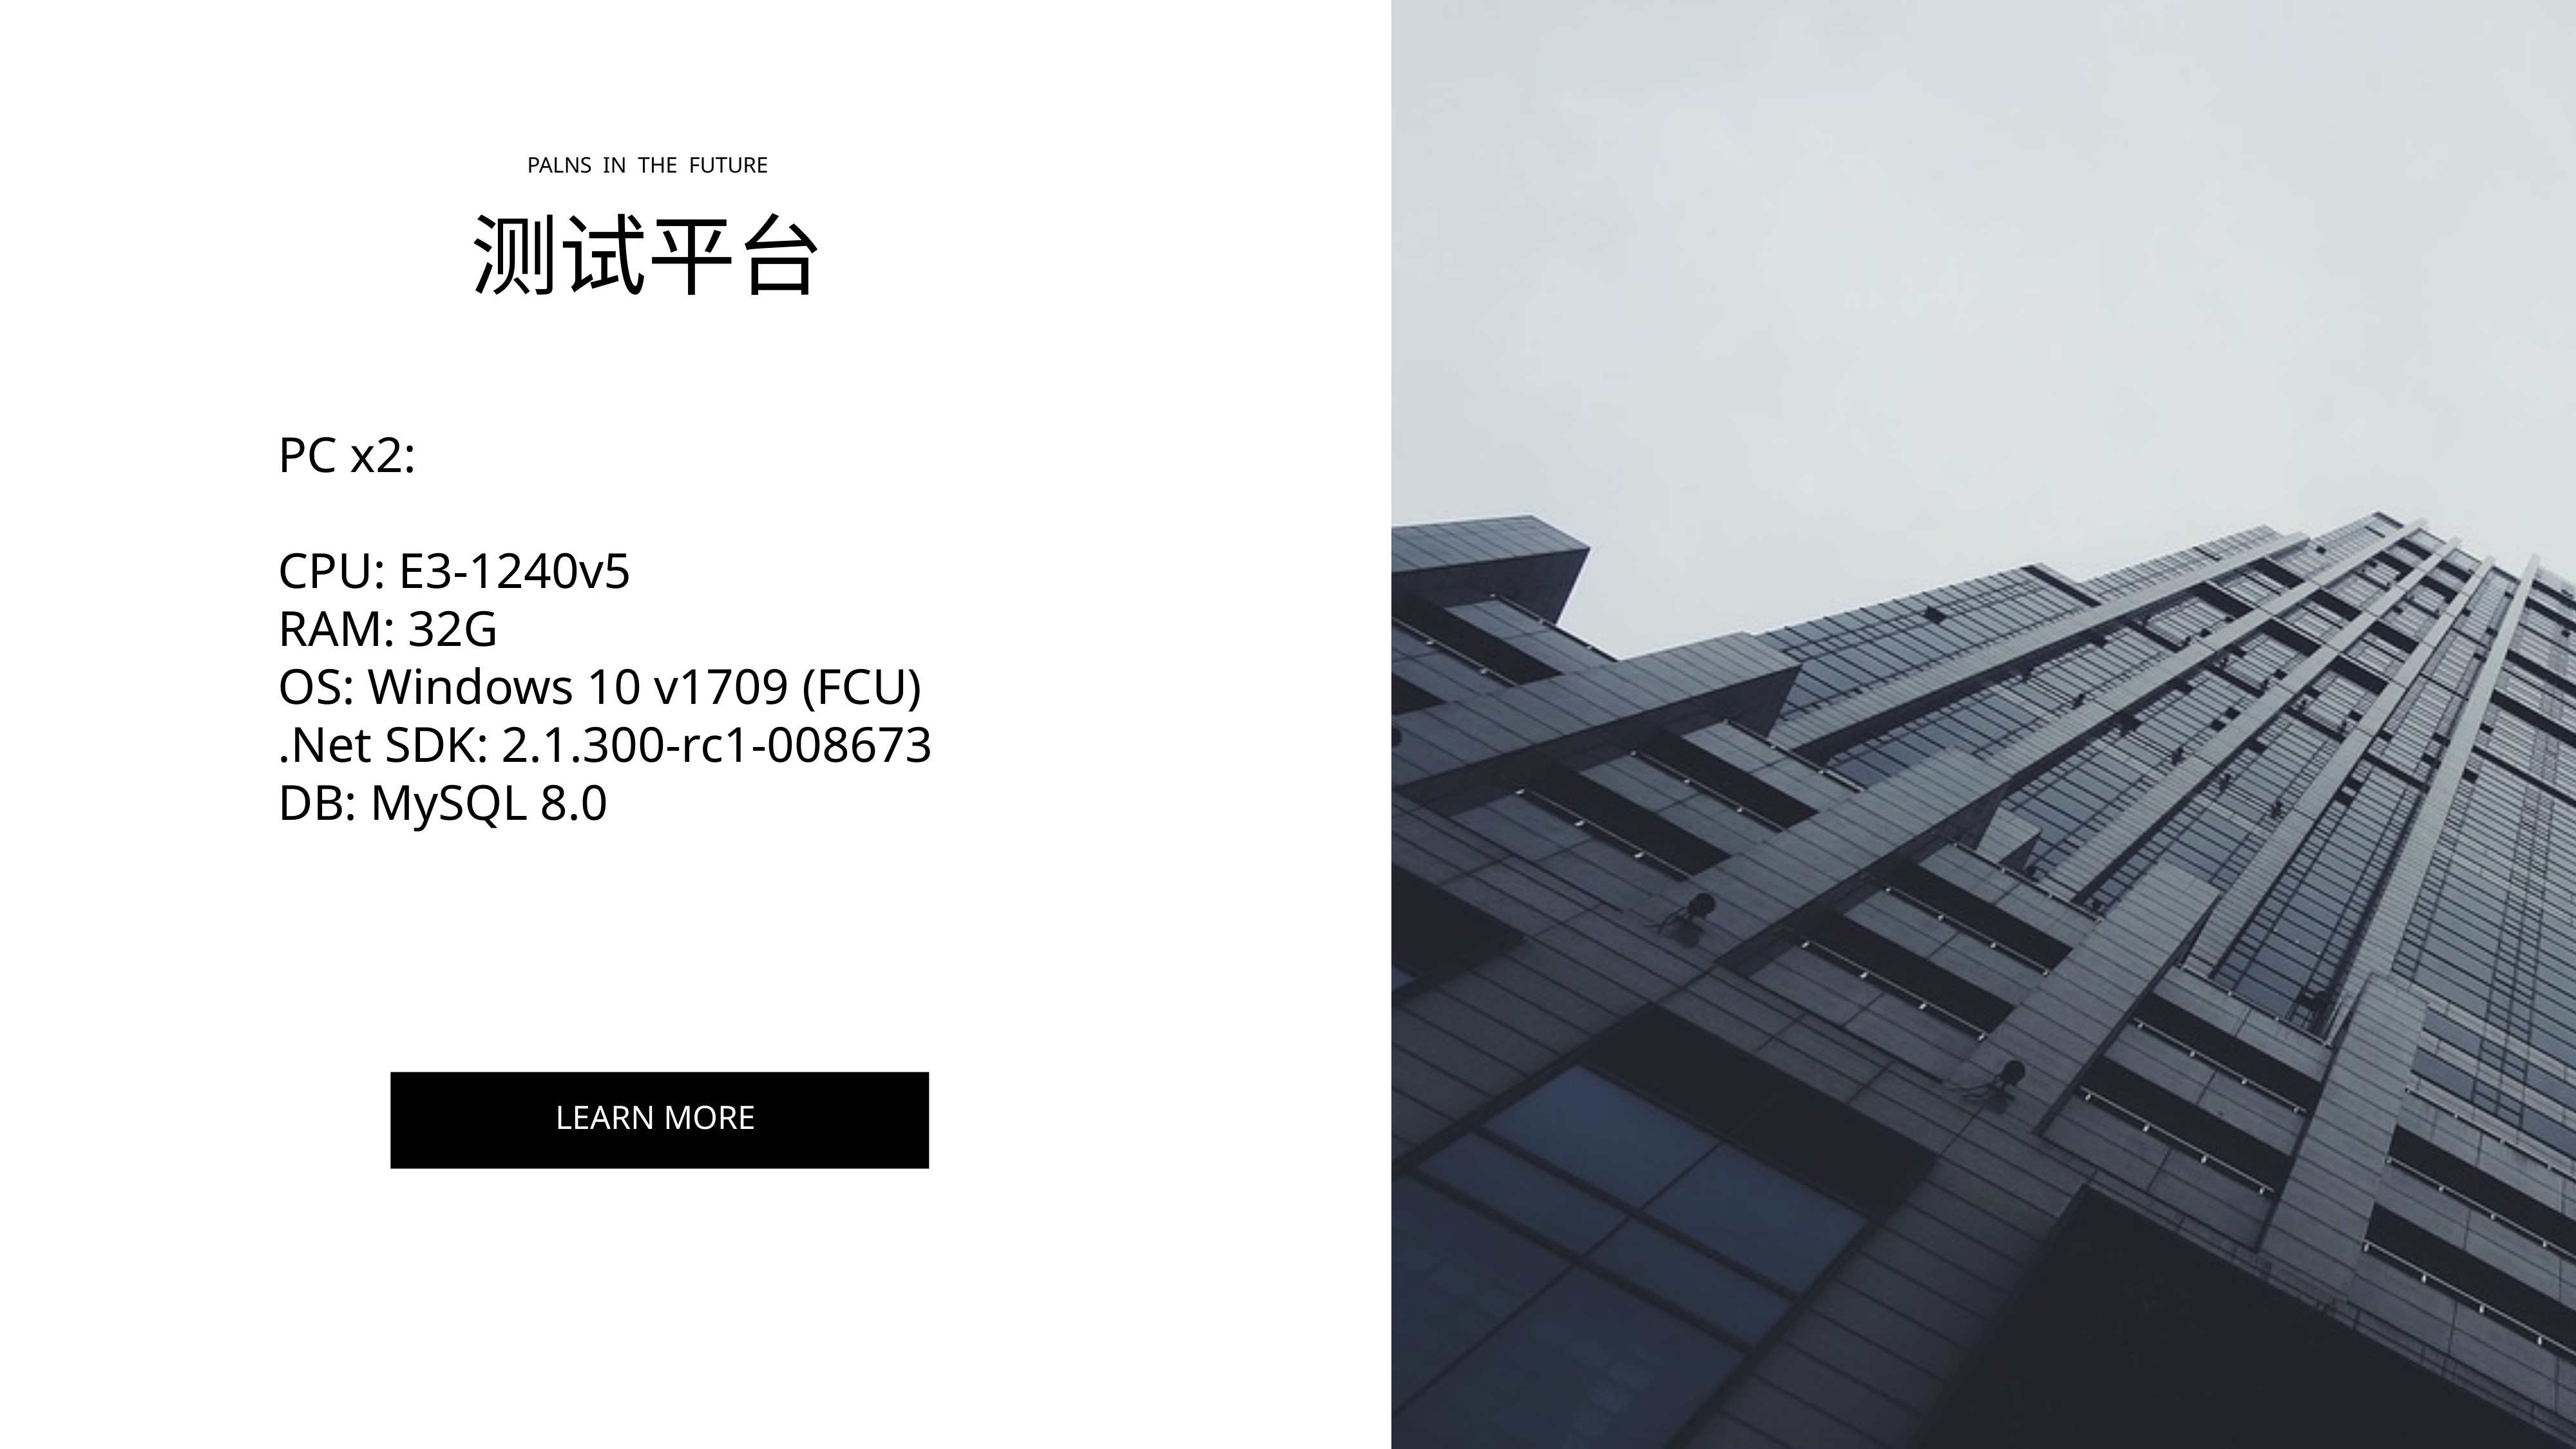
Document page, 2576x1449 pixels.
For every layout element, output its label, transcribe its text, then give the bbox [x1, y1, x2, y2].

text_box 测试平台 [320, 195, 976, 419]
picture [1391, 0, 2576, 1449]
text_box PC x2: CPU: E3-1240v5 RAM: 32G OS: Windows 10 v1709 (FCU) .Net SDK: 2.1.300-rc1-008673 DB: MySQL 8.0 [268, 419, 1111, 835]
text_box LEARN MORE [439, 1092, 873, 1141]
text_box PALNS IN THE FUTURE [368, 146, 927, 182]
text_box [390, 1072, 930, 1169]
